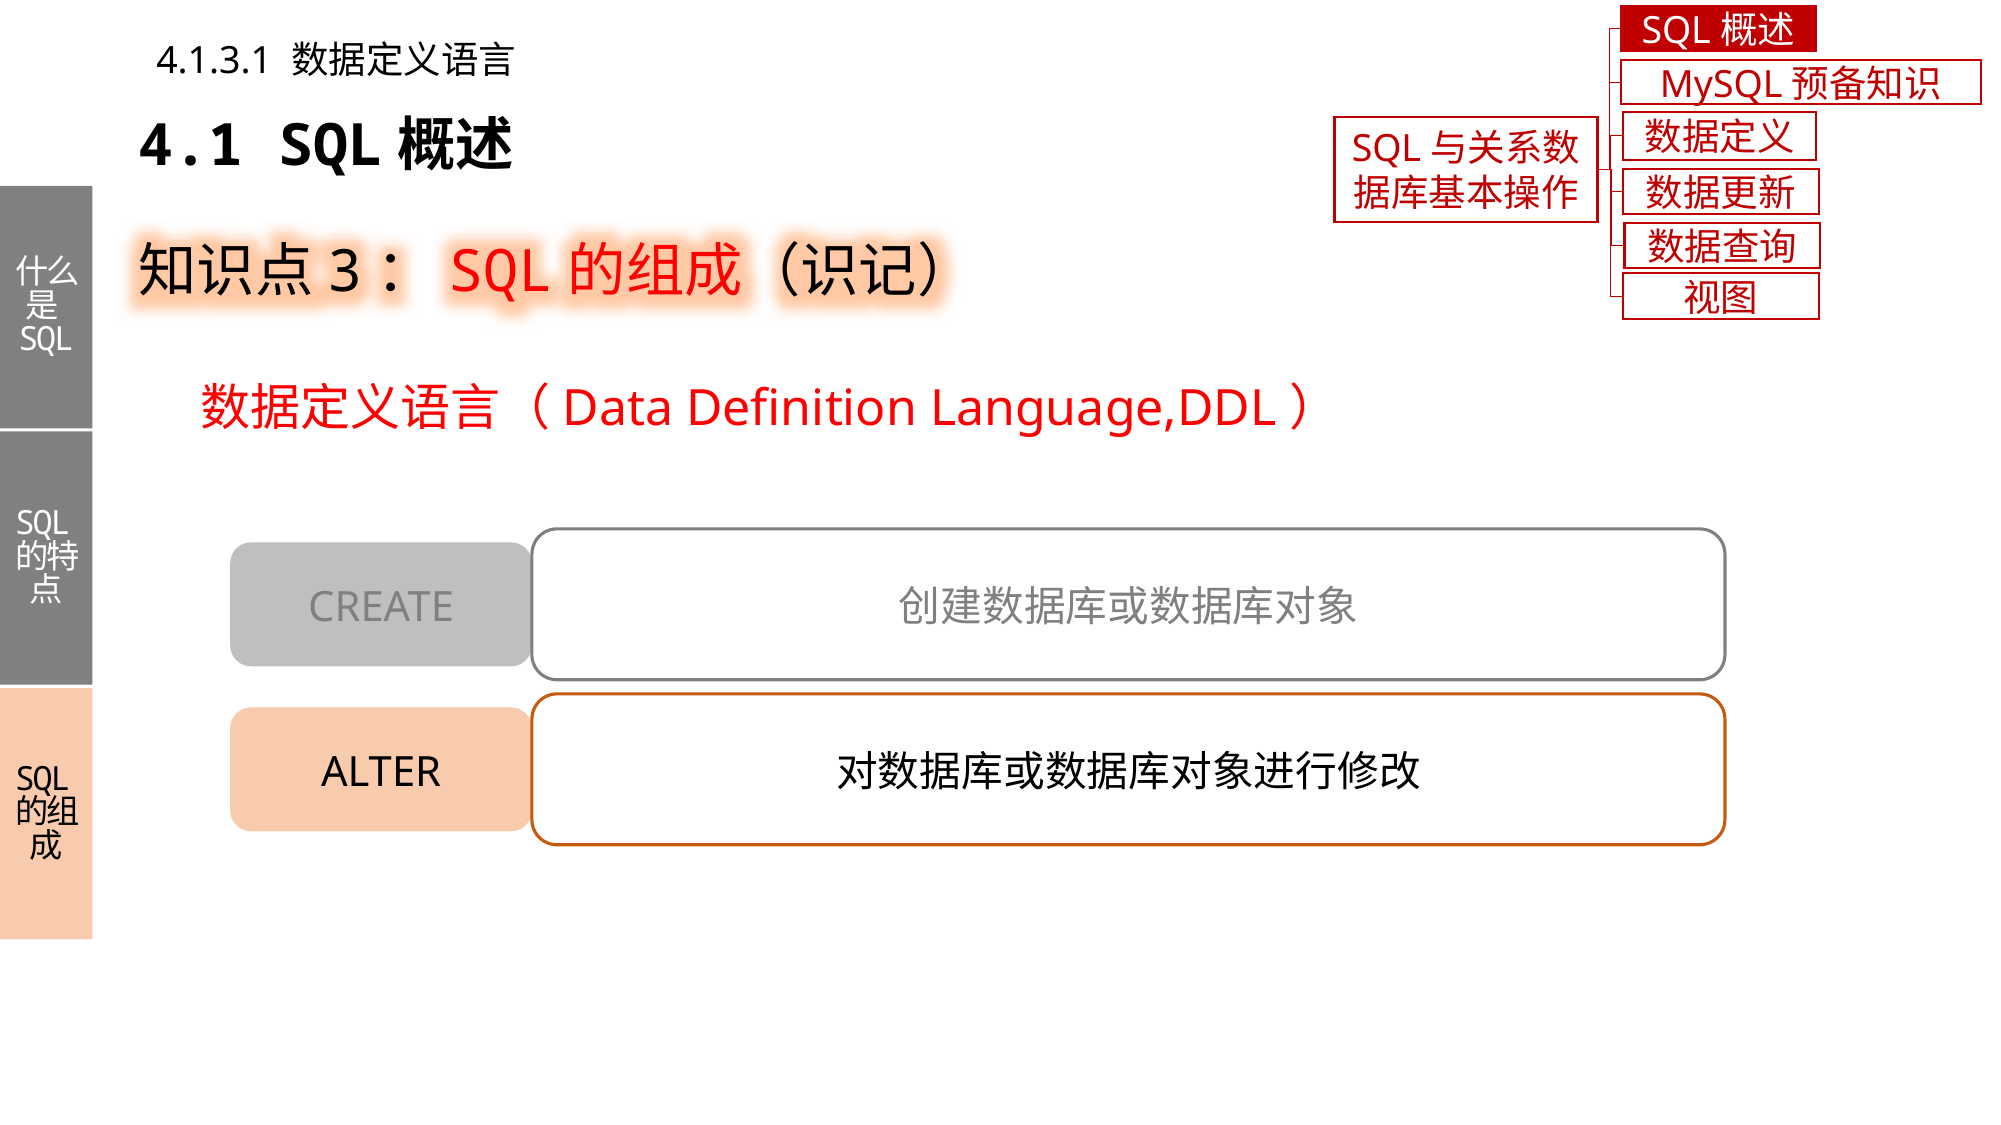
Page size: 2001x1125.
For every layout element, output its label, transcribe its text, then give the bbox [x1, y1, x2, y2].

text_box 4.1.3.1 数据定义语言 [141, 28, 531, 89]
text_box 4.1 SQL概述 [120, 97, 1568, 152]
text_box 数据定义语言（Data Definition Language,DDL） [186, 350, 1827, 443]
text_box 数据定义 [1622, 111, 1817, 161]
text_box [114, 166, 1954, 339]
text_box SQL概述 [1620, 5, 1817, 52]
text_box 数据更新 [1623, 168, 1820, 215]
text_box 从表或视图中删除数据 [118, 170, 1949, 335]
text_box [1597, 135, 1623, 169]
text_box 视图 [1622, 272, 1820, 320]
text_box 对数据库或数据库对象进行修改 [530, 692, 1726, 846]
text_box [1597, 28, 1621, 82]
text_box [0, 185, 93, 940]
text_box 创建数据库或数据库对象 [530, 527, 1726, 681]
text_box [1597, 169, 1623, 297]
text_box 知识点3：SQL的组成（识记） [120, 172, 1945, 329]
text_box SQL与关系数据库基本操作 [1333, 116, 1597, 223]
text_box 数据查询 [1623, 222, 1821, 269]
text_box MySQL预备知识 [1621, 59, 1982, 105]
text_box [1597, 82, 1621, 135]
text_box CREATE [229, 541, 530, 668]
text_box ALTER [229, 706, 530, 833]
